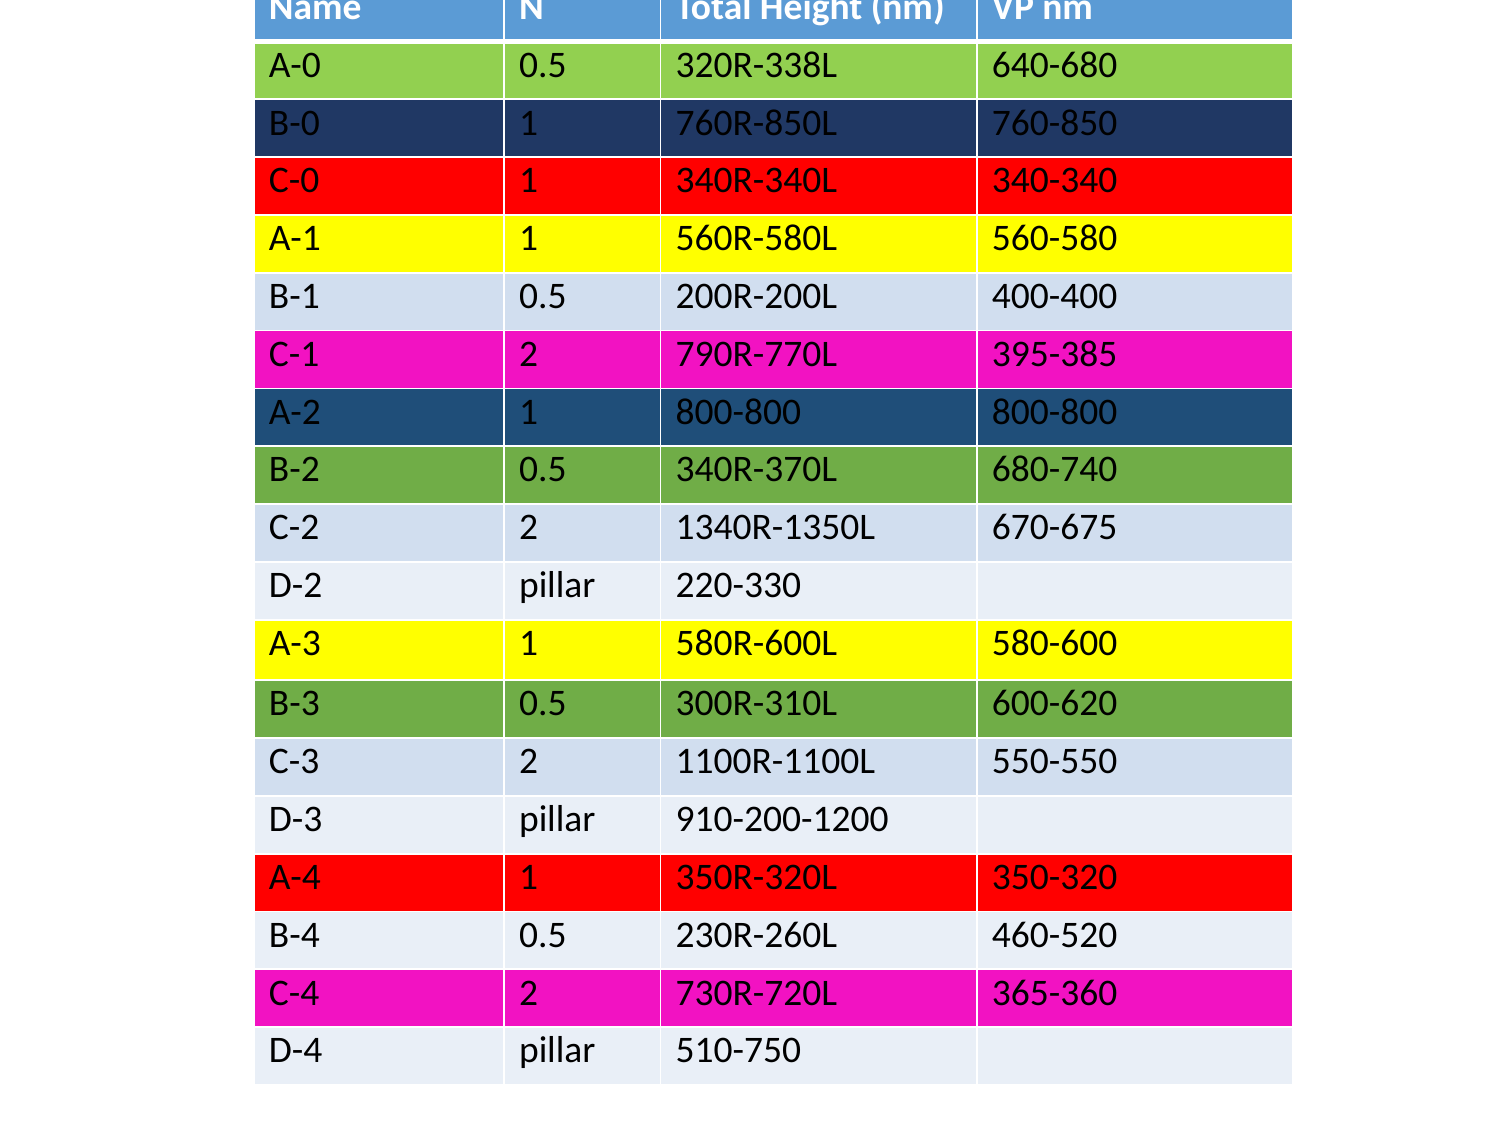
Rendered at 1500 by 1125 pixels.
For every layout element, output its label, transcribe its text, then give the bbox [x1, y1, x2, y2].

table_cell pillar [505, 563, 660, 619]
table_cell B-4 [255, 912, 503, 968]
table_cell pillar [505, 797, 660, 853]
table_cell A-0 [255, 44, 503, 98]
table_cell 350-320 [978, 855, 1292, 911]
table_cell 790R-770L [661, 331, 976, 388]
table_cell 1 [505, 621, 660, 679]
table_cell 230R-260L [661, 912, 976, 968]
table_cell 340R-340L [661, 158, 976, 214]
table_cell 2 [505, 505, 660, 561]
table_cell pillar [505, 1028, 660, 1084]
table_cell A-4 [255, 855, 503, 911]
table_cell 1 [505, 158, 660, 214]
table_header N [505, 0, 660, 39]
table_cell 760R-850L [661, 100, 976, 156]
table_cell 560-580 [978, 216, 1292, 272]
table_cell 1 [505, 100, 660, 156]
table_cell A-3 [255, 621, 503, 679]
table_cell 220-330 [661, 563, 976, 619]
table_cell [978, 797, 1292, 853]
table_cell 200R-200L [661, 274, 976, 330]
table_cell C-3 [255, 739, 503, 795]
table_cell 395-385 [978, 331, 1292, 388]
table_cell 340-340 [978, 158, 1292, 214]
table_header VP nm [978, 0, 1292, 39]
table_cell C-0 [255, 158, 503, 214]
table_cell 320R-338L [661, 44, 976, 98]
table_cell 910-200-1200 [661, 797, 976, 853]
table_cell 365-360 [978, 970, 1292, 1026]
table_cell [978, 563, 1292, 619]
table_cell 0.5 [505, 912, 660, 968]
table_cell 580R-600L [661, 621, 976, 679]
table_cell 1 [505, 855, 660, 911]
table_cell 0.5 [505, 681, 660, 737]
table_cell 400-400 [978, 274, 1292, 330]
table_cell 730R-720L [661, 970, 976, 1026]
table_cell B-1 [255, 274, 503, 330]
table_cell 350R-320L [661, 855, 976, 911]
table_cell 560R-580L [661, 216, 976, 272]
table_cell D-2 [255, 563, 503, 619]
table_cell 800-800 [661, 389, 976, 445]
table_cell 2 [505, 970, 660, 1026]
table_cell B-0 [255, 100, 503, 156]
table_cell 2 [505, 739, 660, 795]
table_cell 600-620 [978, 681, 1292, 737]
table_cell A-1 [255, 216, 503, 272]
table_cell D-4 [255, 1028, 503, 1084]
table_cell D-3 [255, 797, 503, 853]
table_cell 460-520 [978, 912, 1292, 968]
table_cell C-2 [255, 505, 503, 561]
table_cell 1 [505, 216, 660, 272]
table_cell 800-800 [978, 389, 1292, 445]
table_cell A-2 [255, 389, 503, 445]
table_cell 640-680 [978, 44, 1292, 98]
table_header Name [255, 0, 503, 39]
table_header Total Height (nm) [661, 0, 976, 39]
table_cell 680-740 [978, 447, 1292, 503]
table_cell 0.5 [505, 44, 660, 98]
table_cell B-3 [255, 681, 503, 737]
table_cell 300R-310L [661, 681, 976, 737]
table_cell 0.5 [505, 274, 660, 330]
table_cell 2 [505, 331, 660, 388]
table_cell 1 [505, 389, 660, 445]
table_cell 340R-370L [661, 447, 976, 503]
table_cell [978, 1028, 1292, 1084]
table_cell 0.5 [505, 447, 660, 503]
table_cell 1100R-1100L [661, 739, 976, 795]
table_cell 510-750 [661, 1028, 976, 1084]
table_cell C-4 [255, 970, 503, 1026]
table_cell 670-675 [978, 505, 1292, 561]
table_cell 1340R-1350L [661, 505, 976, 561]
table_cell B-2 [255, 447, 503, 503]
table_cell 580-600 [978, 621, 1292, 679]
table_cell 760-850 [978, 100, 1292, 156]
table_cell C-1 [255, 331, 503, 388]
table_cell 550-550 [978, 739, 1292, 795]
